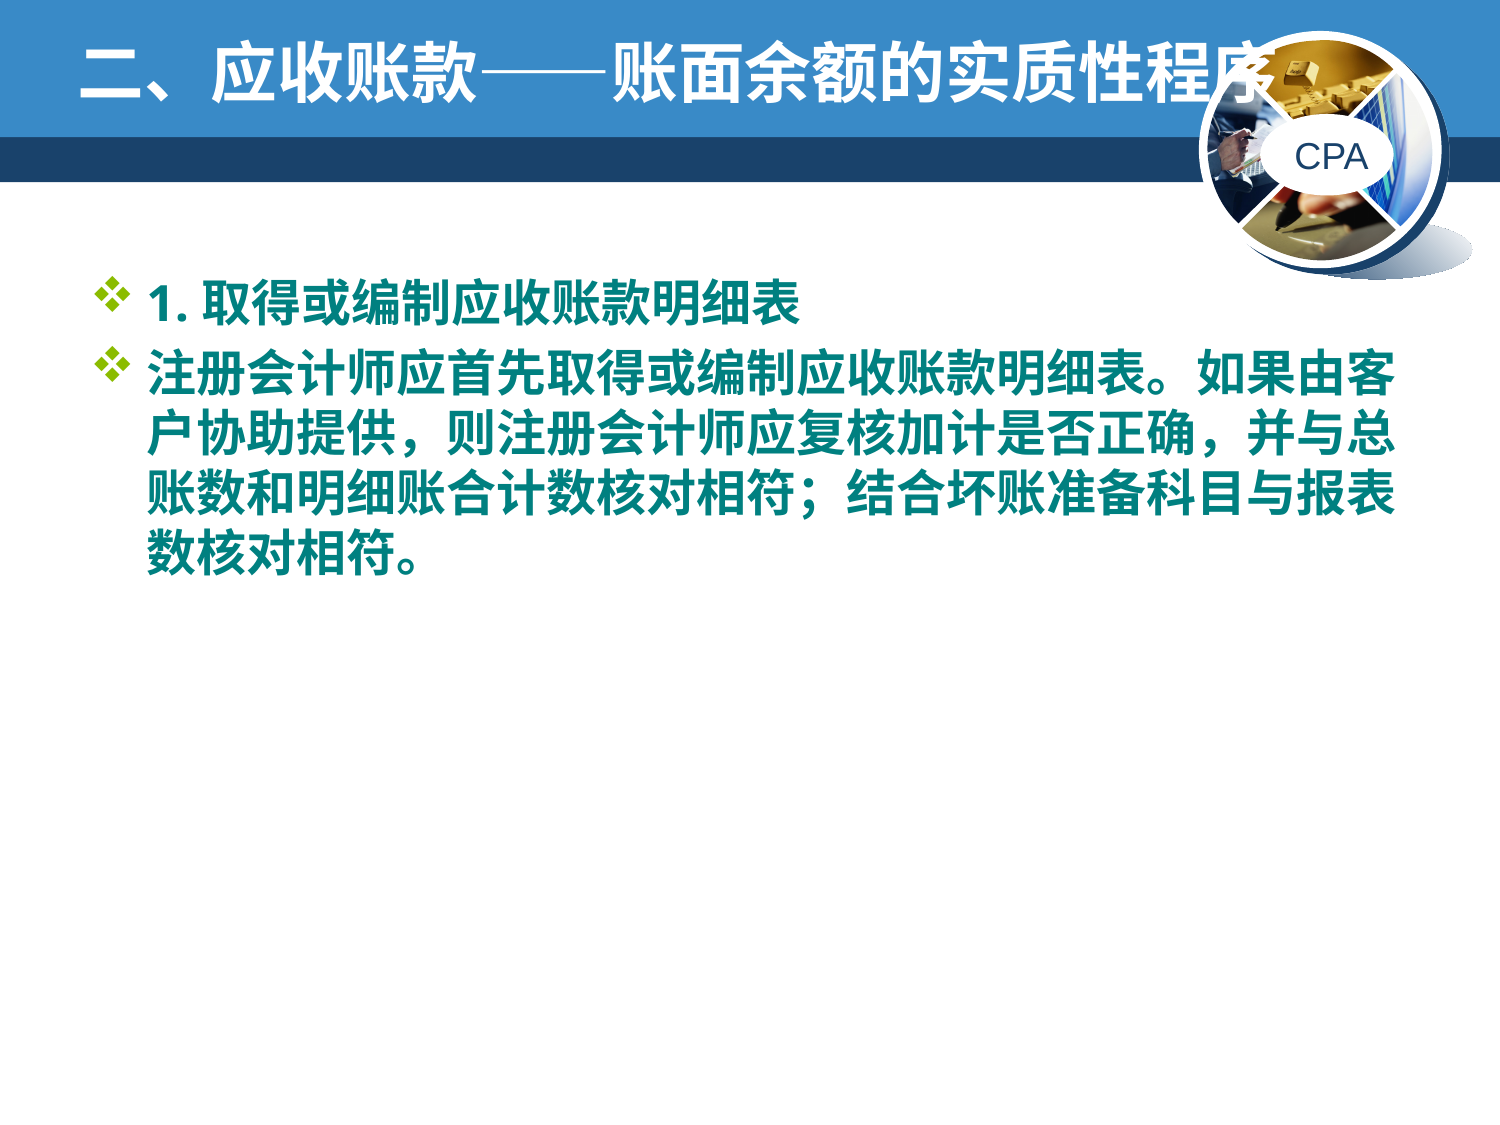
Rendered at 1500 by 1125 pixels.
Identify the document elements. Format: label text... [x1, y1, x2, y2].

picture [1267, 186, 1369, 203]
picture [1207, 118, 1287, 203]
picture [1338, 41, 1394, 116]
list 1.取得或编制应收账款明细表 注册会计师应首先取得或编制应收账款明细表。如果由客户协助提供，则注册会计师应复核加计是否正确，并与总账数和明细账合计数核对相符；结合坏账准备科目与报表数核对相符。 [75, 203, 1425, 1065]
title 二、应收账款——账面余额的实质性程序 [62, 24, 1338, 118]
picture [1354, 73, 1433, 203]
